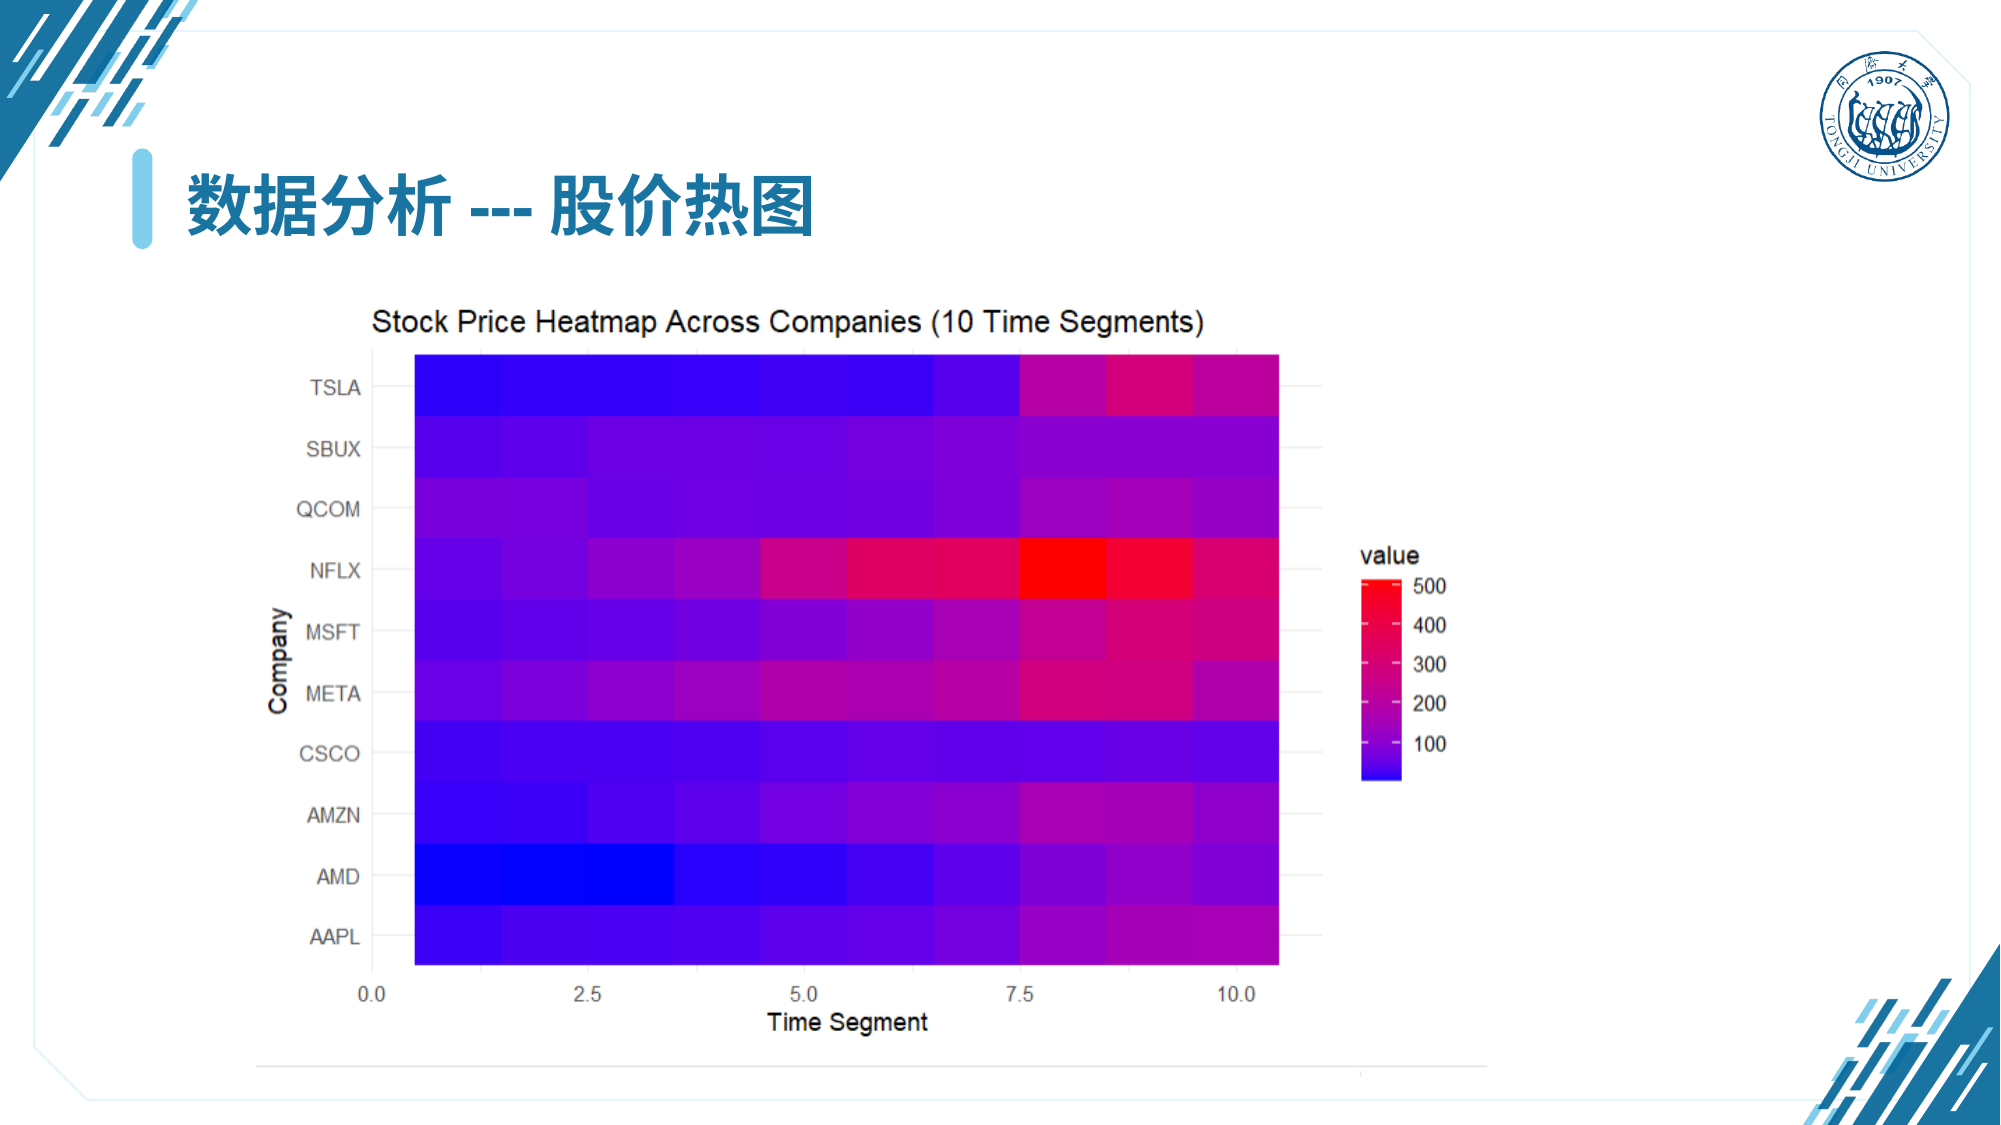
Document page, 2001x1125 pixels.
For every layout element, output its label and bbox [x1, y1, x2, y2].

picture [1819, 50, 1950, 182]
text_box [132, 126, 963, 249]
picture [37, 0, 198, 147]
picture [1803, 979, 1963, 1125]
picture [256, 278, 1487, 1077]
